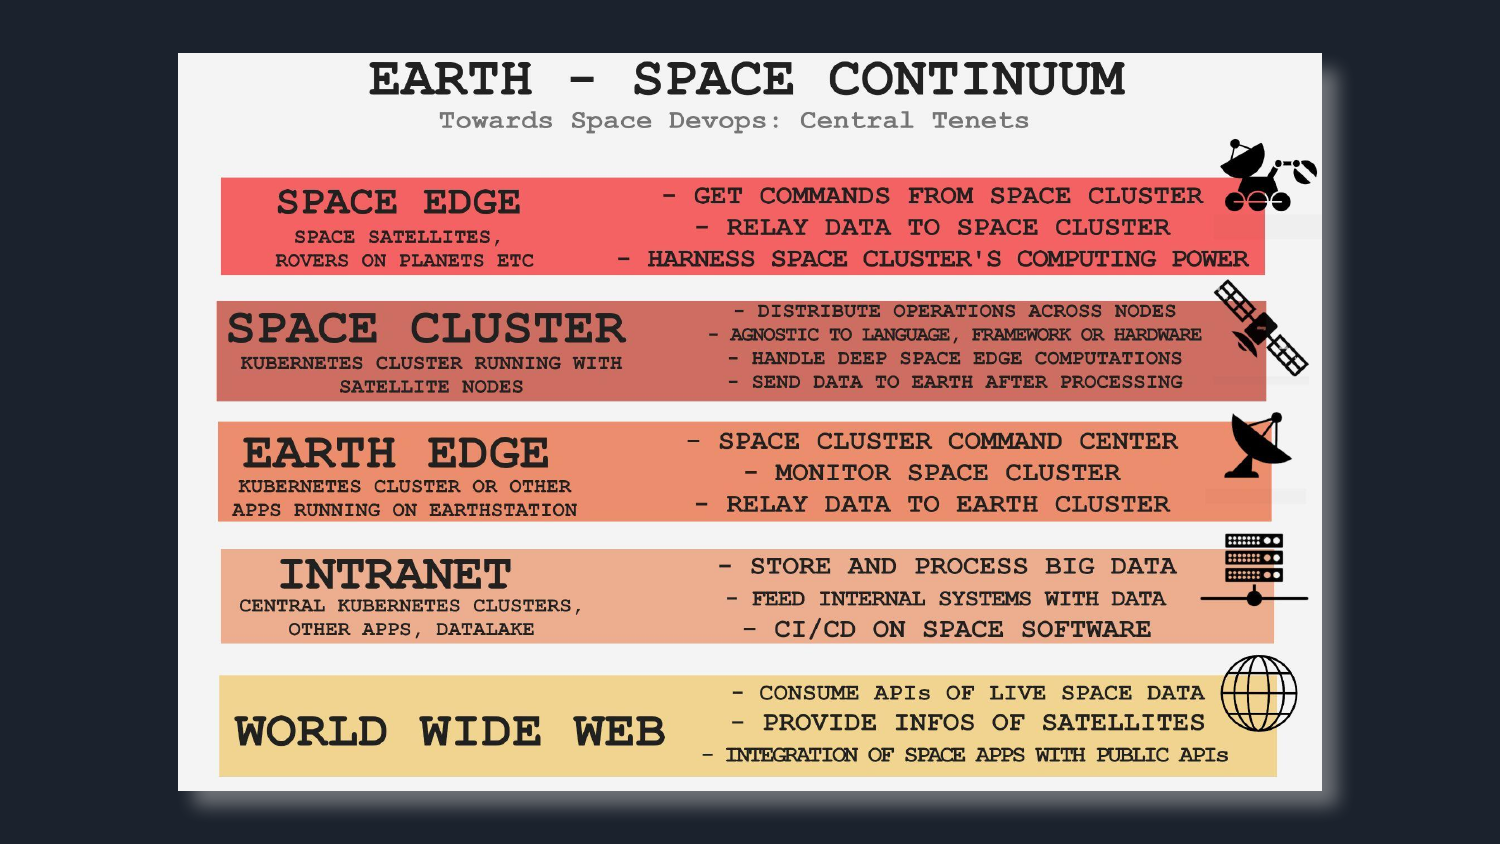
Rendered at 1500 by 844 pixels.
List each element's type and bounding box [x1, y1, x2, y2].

picture [177, 53, 1323, 791]
